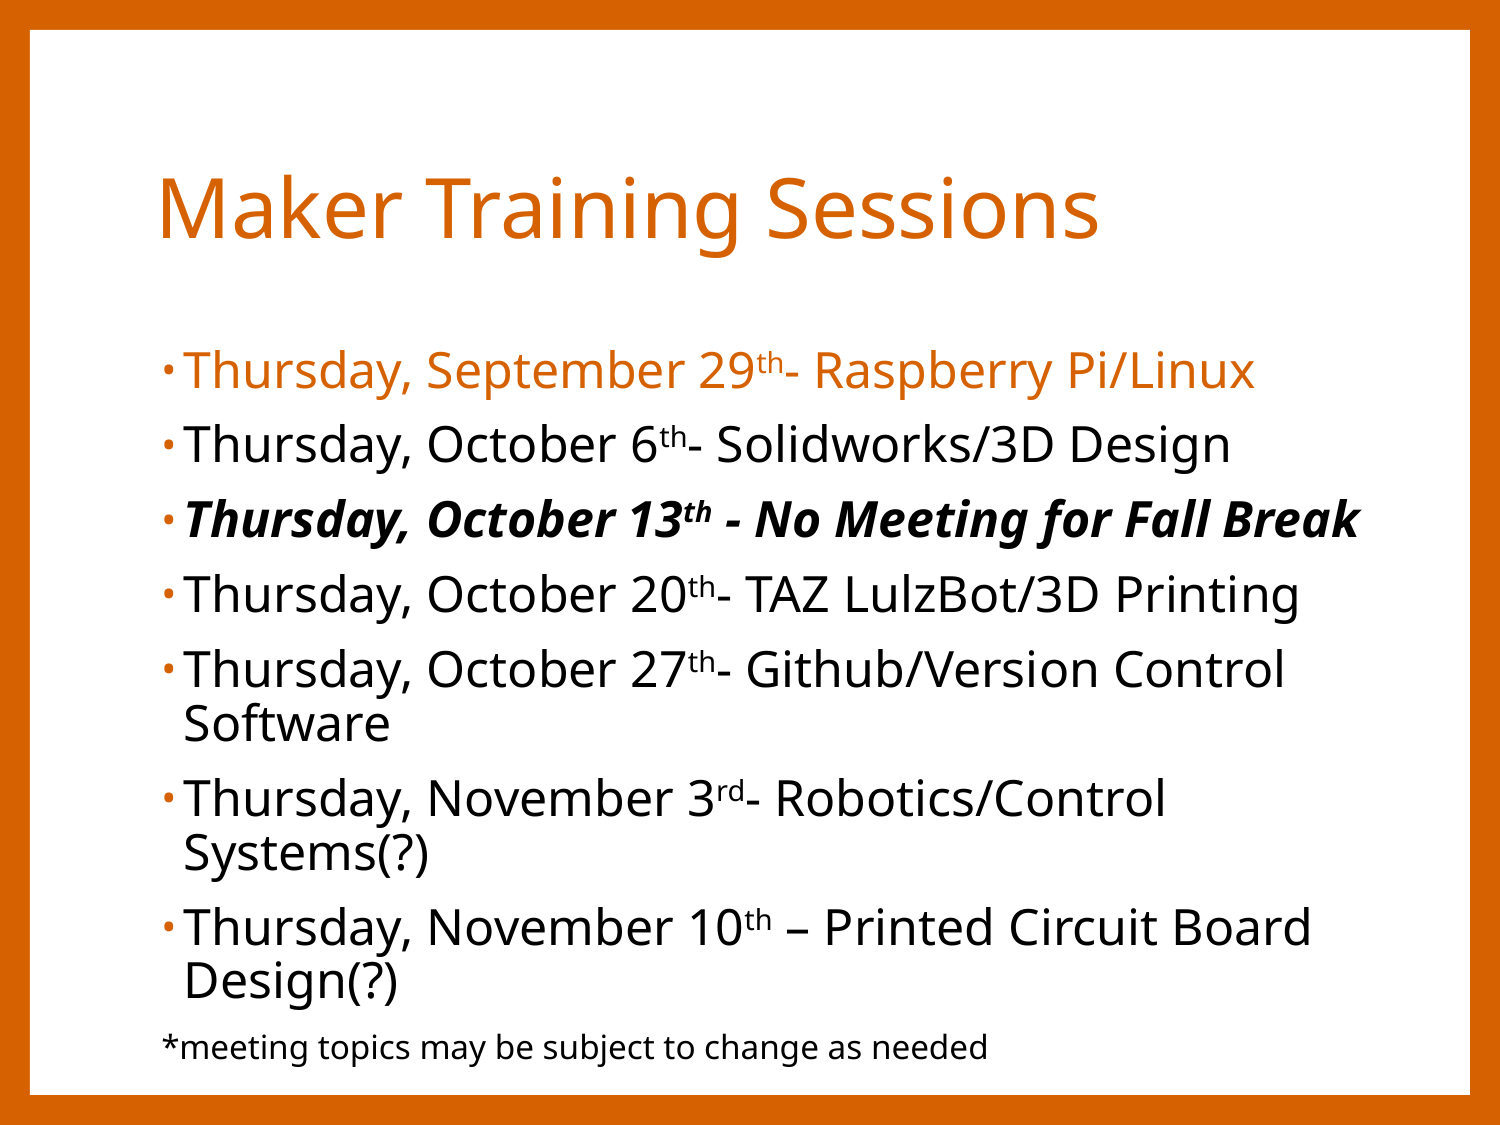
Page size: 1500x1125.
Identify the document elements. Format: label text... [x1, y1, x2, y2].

title Maker Training Sessions [140, 99, 1356, 323]
list Thursday, September 29th- Raspberry Pi/Linux Thursday, October 6th- Solidworks/3D Design Thursday, October 13th - No Meeting for Fall Break Thursday, October 20th- TAZ LulzBot/3D Printing Thursday, October 27th- Github/Version Control Software Thursday, November 3rd- Robotics/Control Systems(?) Thursday, November 10th – Printed Circuit Board Design(?) *meeting topics may be subject to change as needed [140, 337, 1414, 1000]
